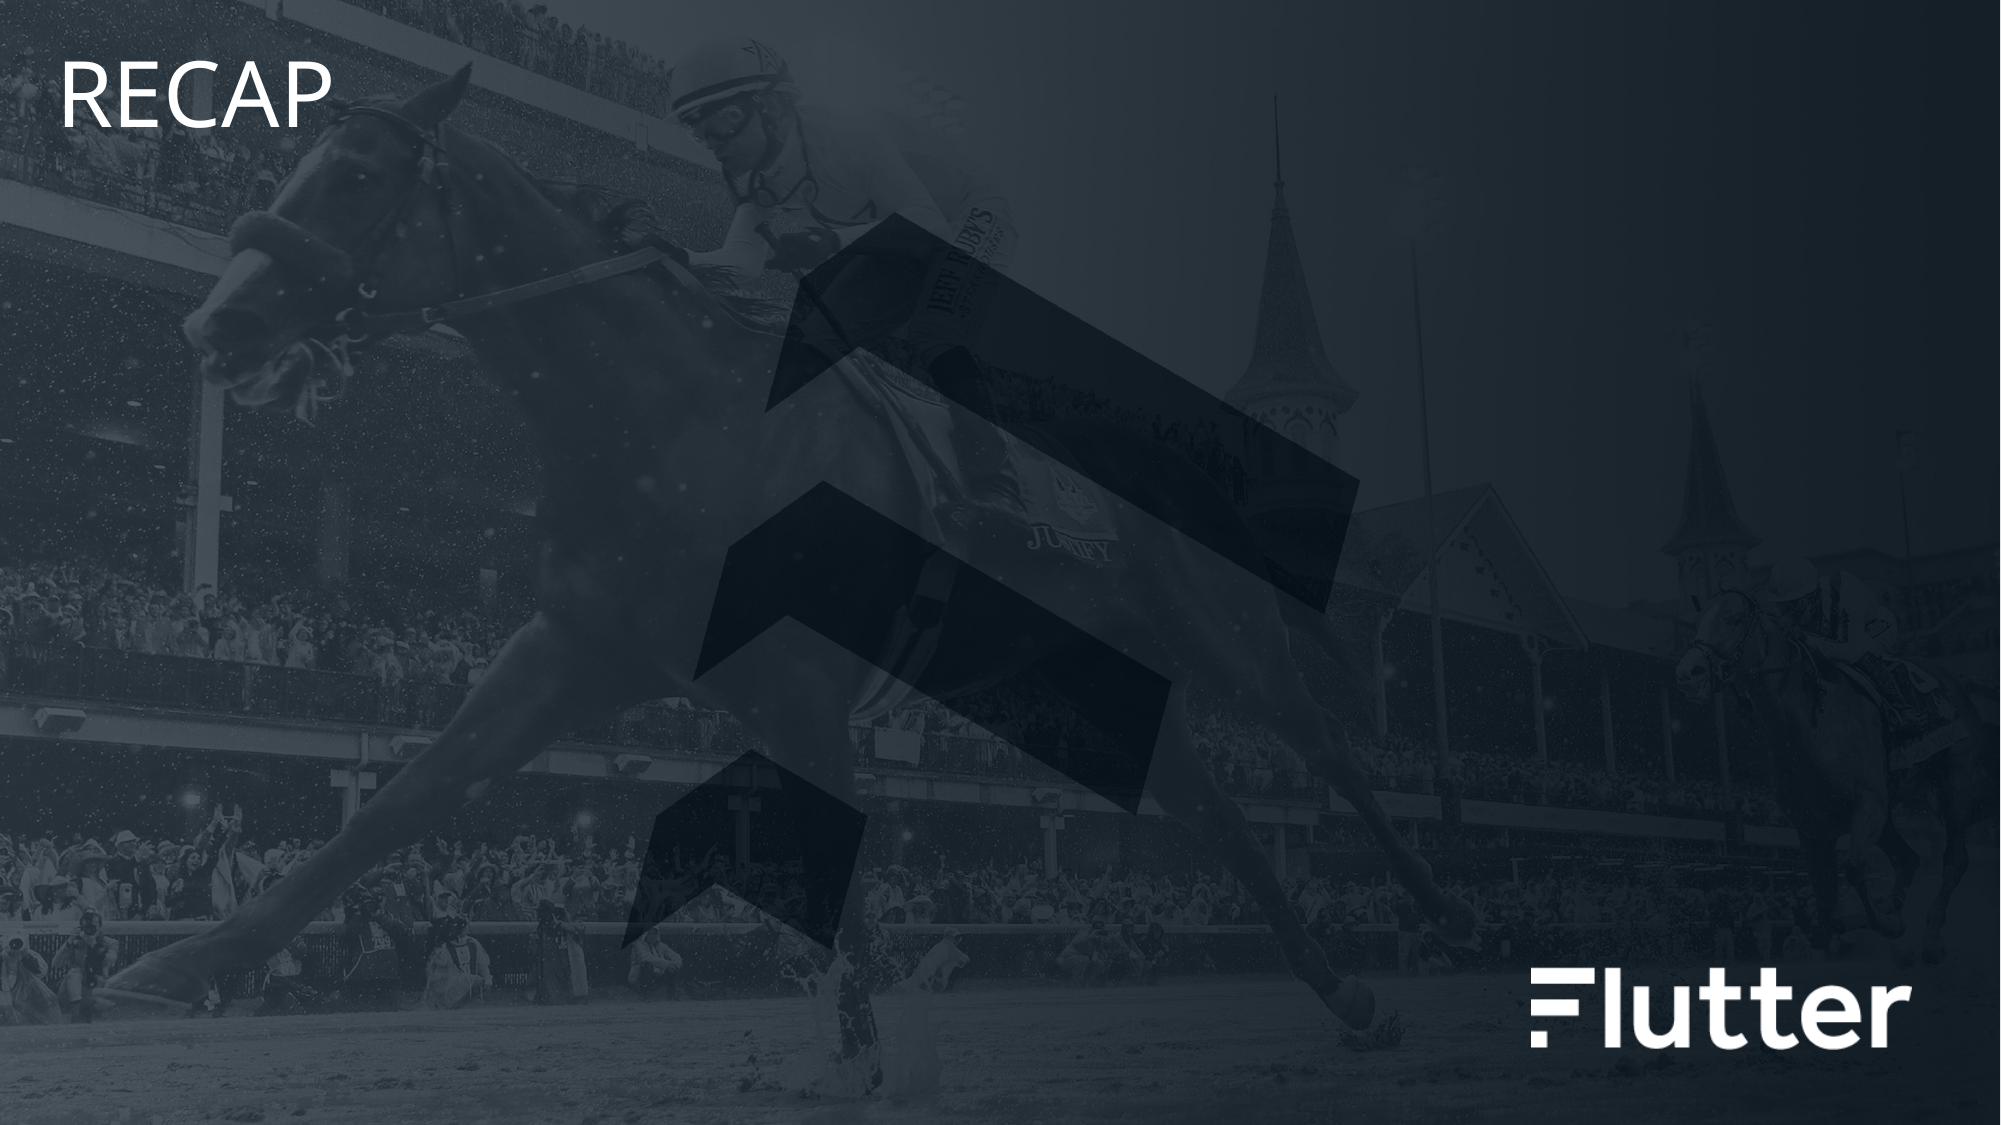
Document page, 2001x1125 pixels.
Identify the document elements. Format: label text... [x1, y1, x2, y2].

picture [0, 0, 2001, 1125]
text_box [41, 149, 1459, 974]
text_box RECAP [41, 41, 1459, 130]
